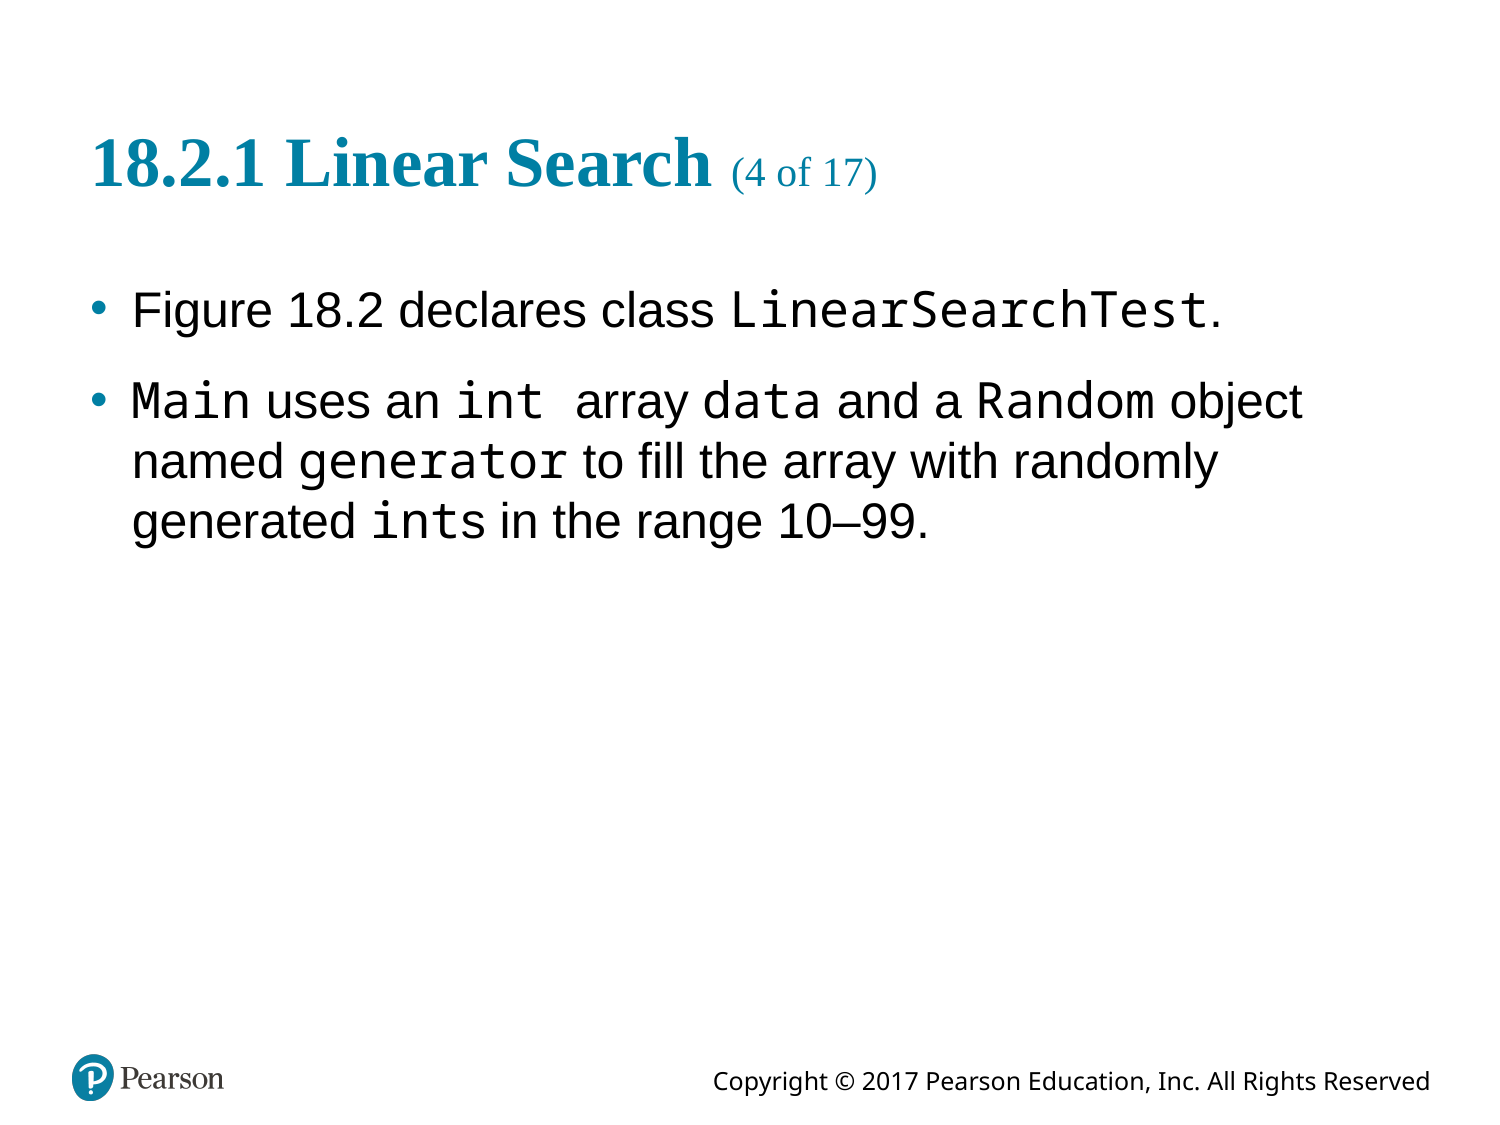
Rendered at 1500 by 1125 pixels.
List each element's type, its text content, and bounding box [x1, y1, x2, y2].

title 18.2.1 Linear Search (4 of 17) [75, 35, 1425, 216]
picture [80, 1063, 106, 1088]
picture [98, 1054, 224, 1101]
picture [72, 1054, 88, 1070]
list Figure 18.2 declares class LinearSearchTest. Main uses an int array data and a Random object named generator to fill the array with randomly generated ints in the range 10–99. [75, 262, 1425, 574]
picture [72, 1087, 83, 1101]
